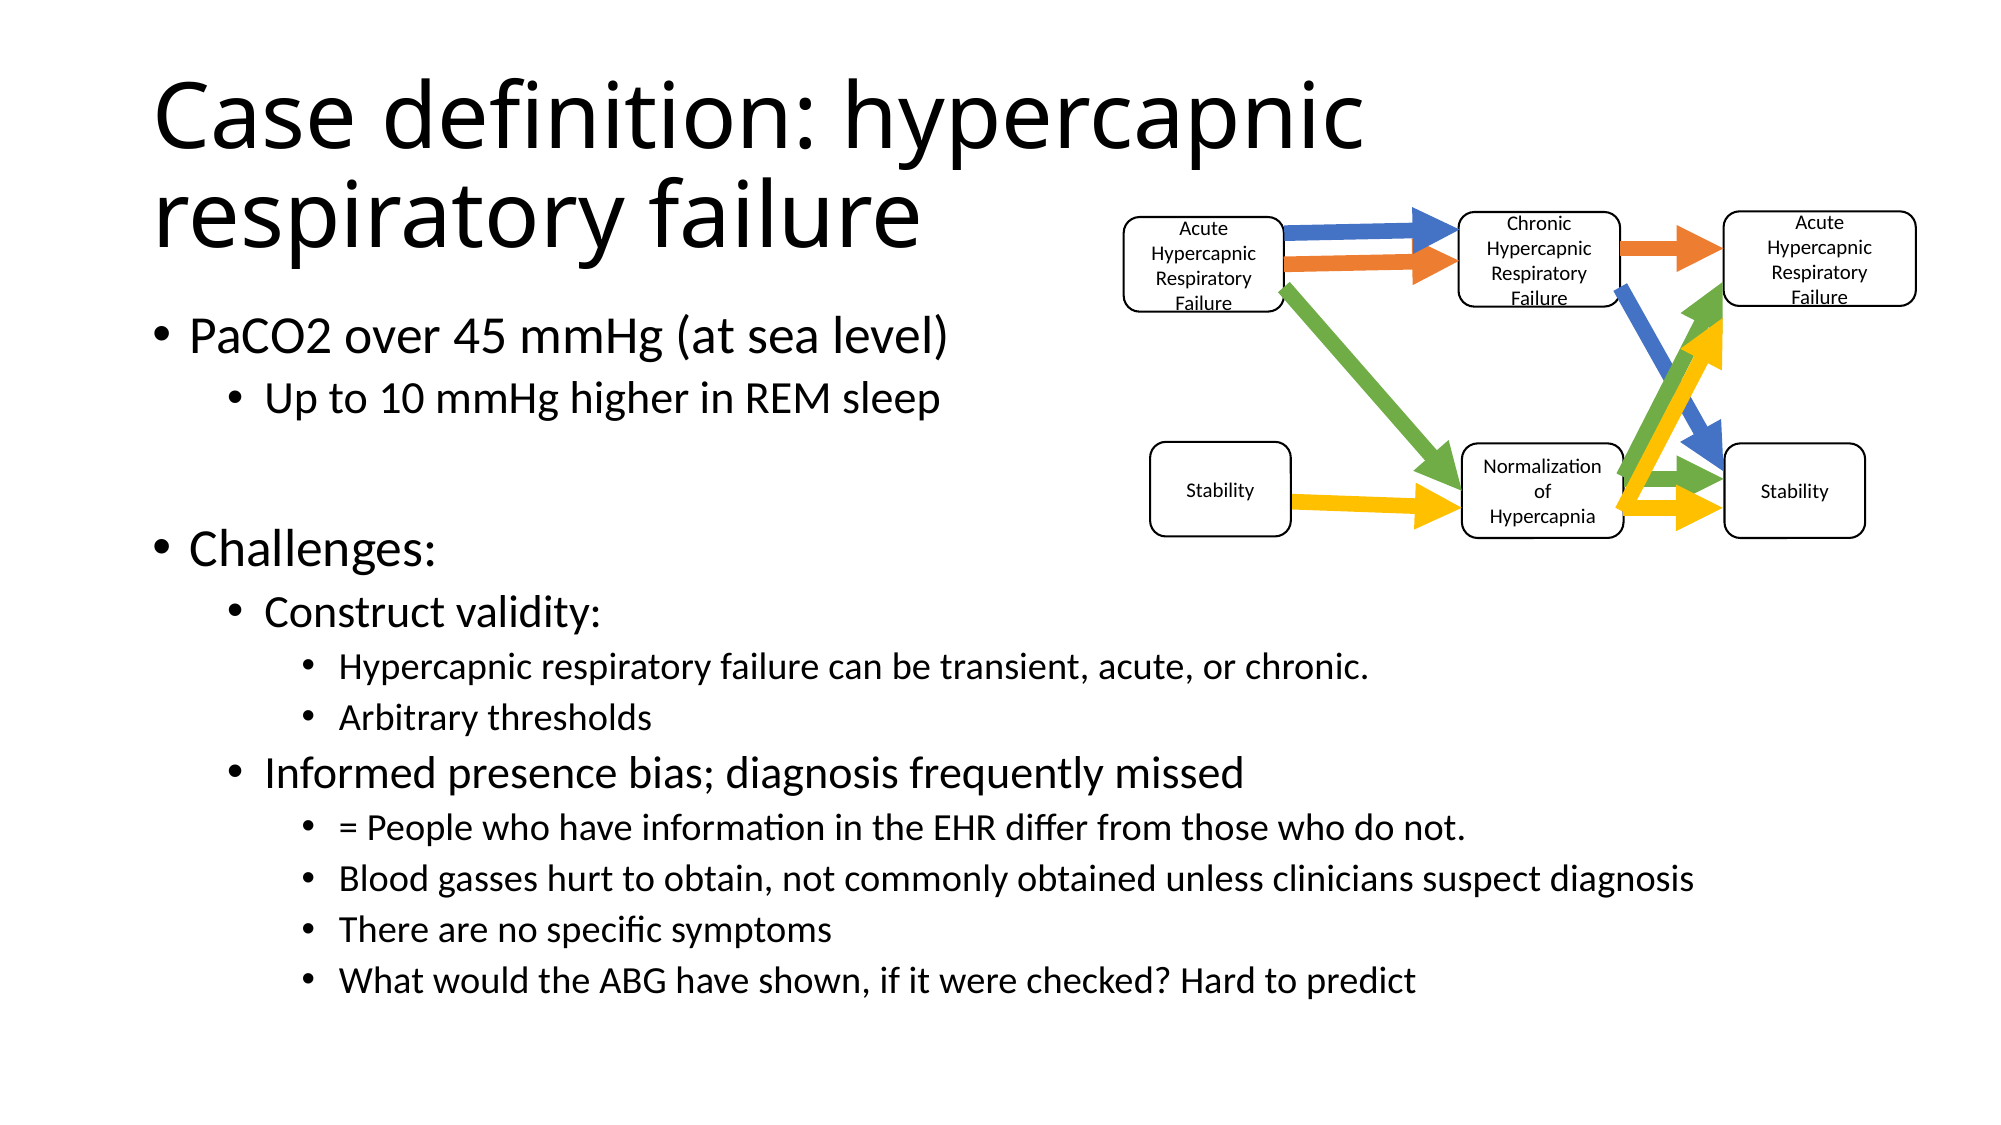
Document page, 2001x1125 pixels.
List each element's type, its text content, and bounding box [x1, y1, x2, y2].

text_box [1123, 211, 1916, 539]
title Case definition: hypercapnic respiratory failure [137, 59, 1863, 278]
list PaCO2 over 45 mmHg (at sea level) Up to 10 mmHg higher in REM sleep Challenges: Construct validity: Hypercapnic respiratory failure can be transient, acute, or chronic. Arbitrary thresholds Informed presence bias; diagnosis frequently missed = People who have information in the EHR differ from those who do not. Blood gasses hurt to obtain, not commonly obtained unless clinicians suspect diagnosis There are no specific symptoms What would the ABG have shown, if it were checked? Hard to predict [137, 299, 1863, 1014]
